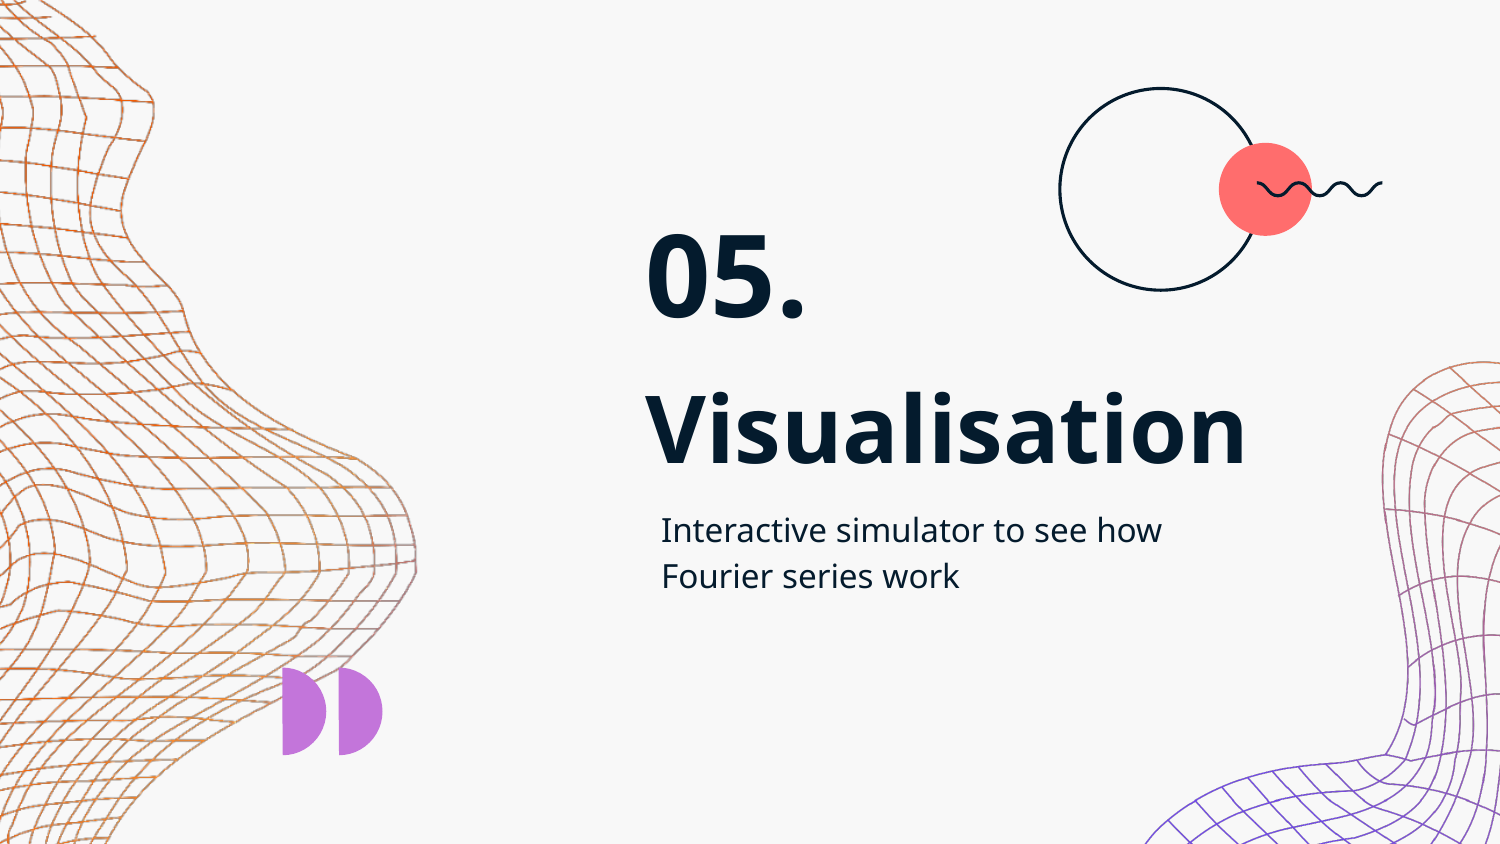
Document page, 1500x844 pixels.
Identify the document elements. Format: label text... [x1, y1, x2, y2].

picture [0, 2, 641, 844]
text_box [1059, 88, 1383, 291]
picture [1091, 337, 1500, 844]
title 05. [643, 205, 864, 356]
title Visualisation [644, 355, 1383, 498]
subtitle Interactive simulator to see how Fourier series work [646, 488, 1204, 608]
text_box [266, 639, 355, 784]
